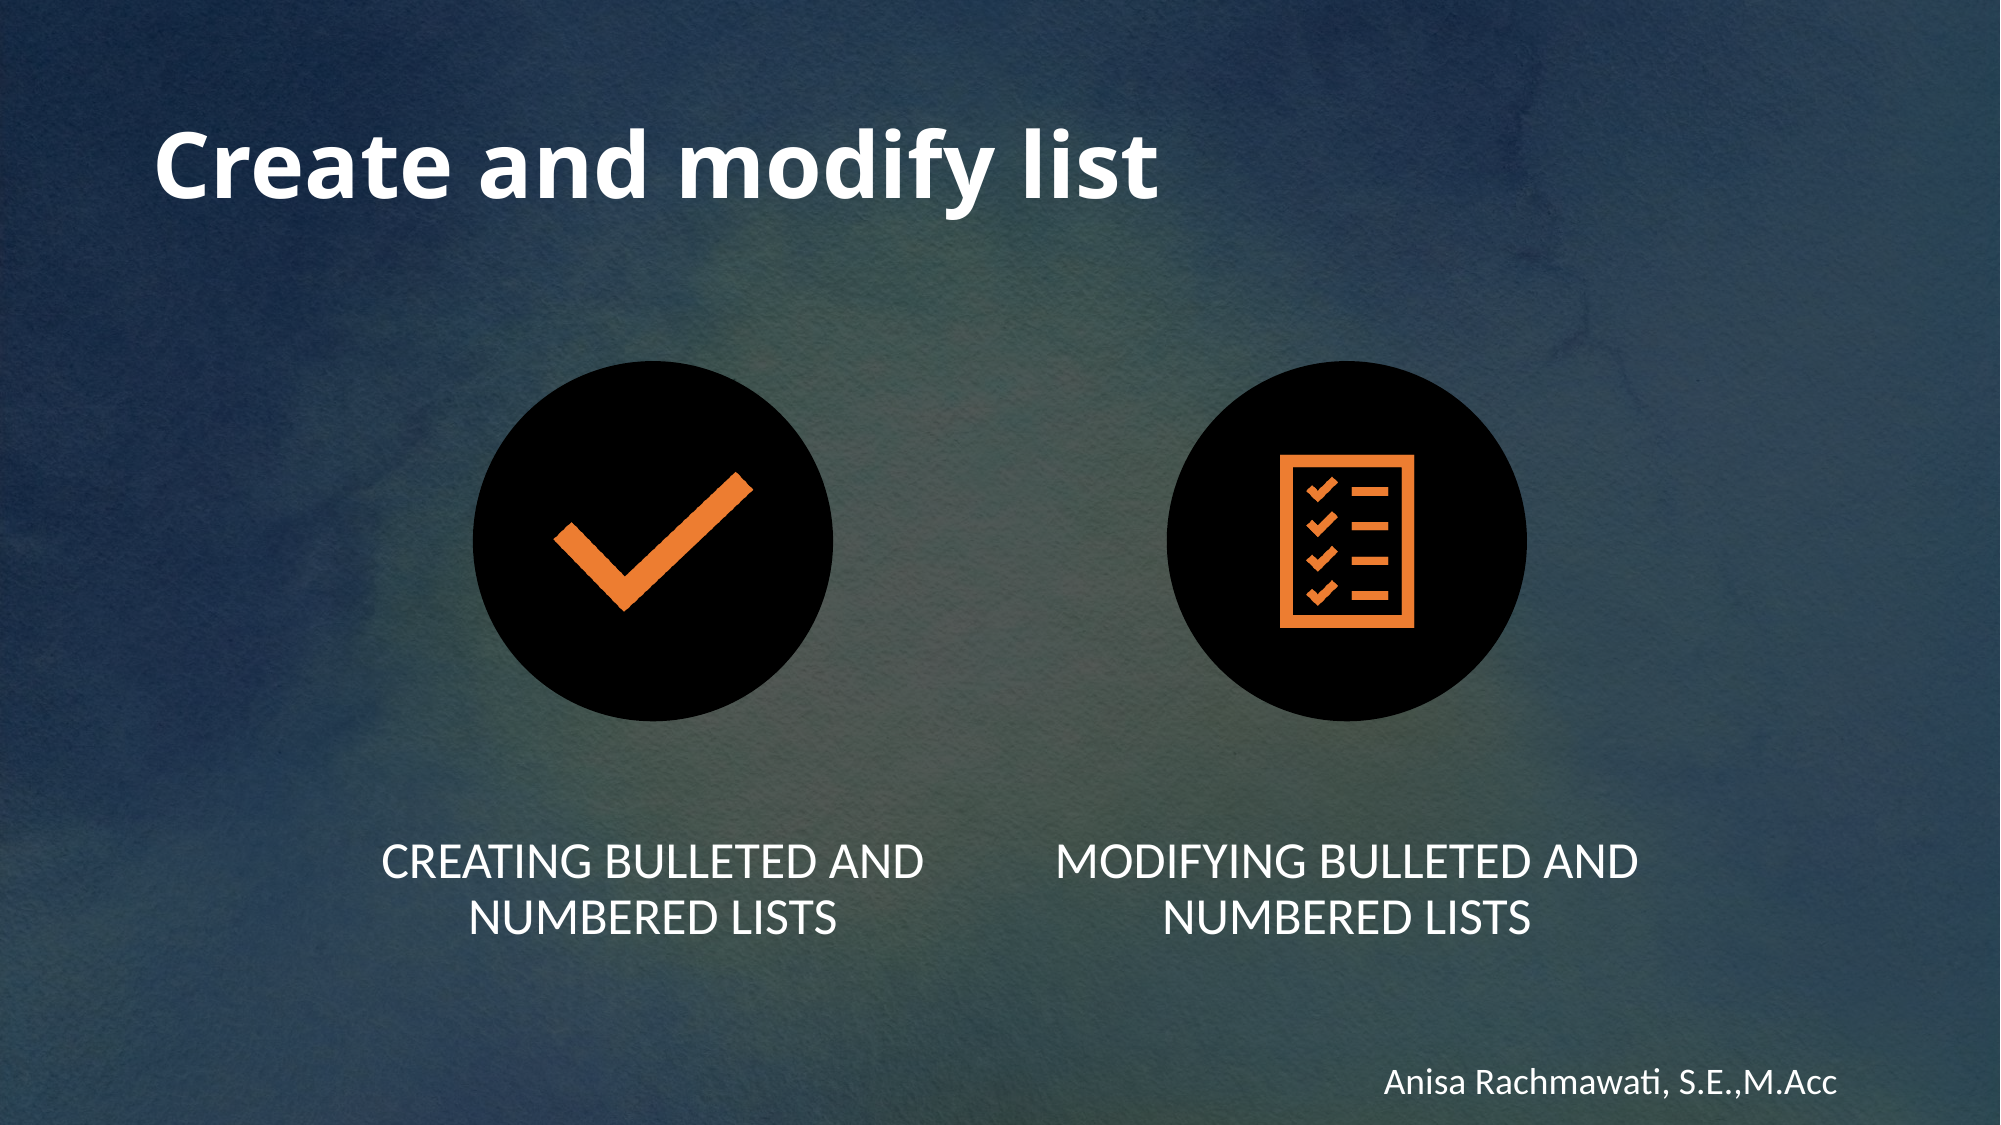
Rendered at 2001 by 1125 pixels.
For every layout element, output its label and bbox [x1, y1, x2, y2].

list [137, 299, 1863, 1014]
picture [0, 0, 2000, 1125]
